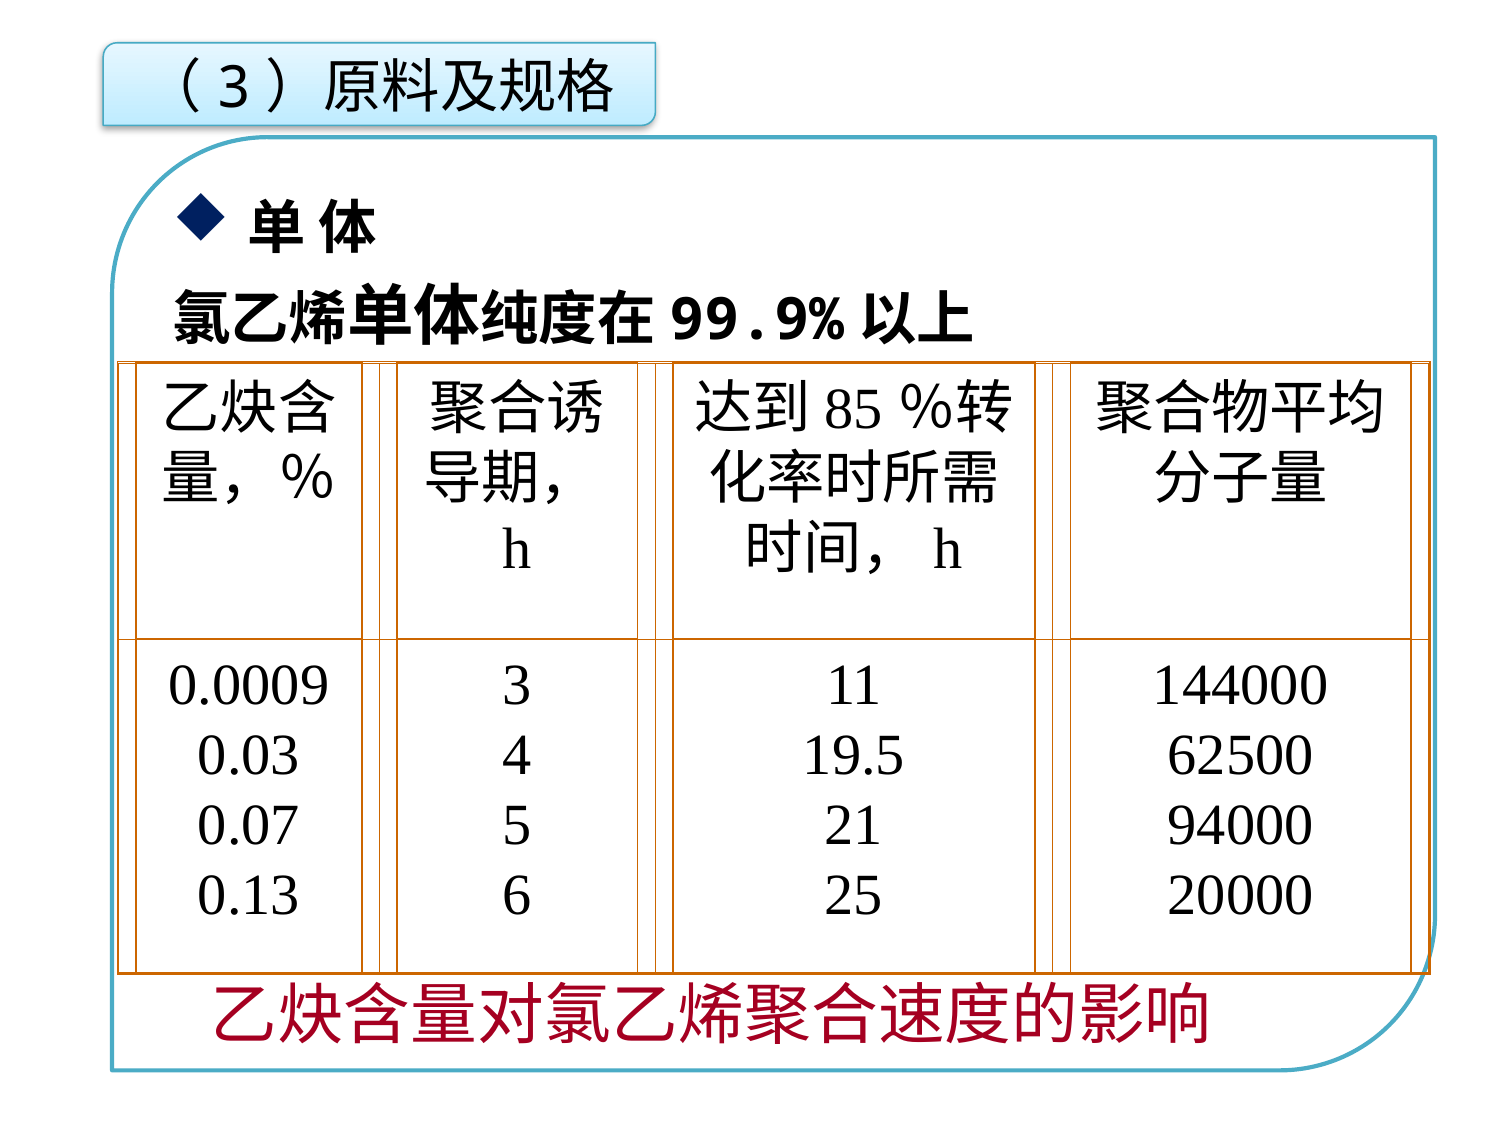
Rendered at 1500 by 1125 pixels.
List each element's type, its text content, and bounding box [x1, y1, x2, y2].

text_box （3）原料及规格 [102, 41, 657, 127]
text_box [117, 361, 1431, 975]
text_box 单 体 氯乙烯单体纯度在99.9%以上 [109, 135, 1438, 1073]
text_box 乙炔含量对氯乙烯聚合速度的影响 [195, 982, 1241, 1059]
